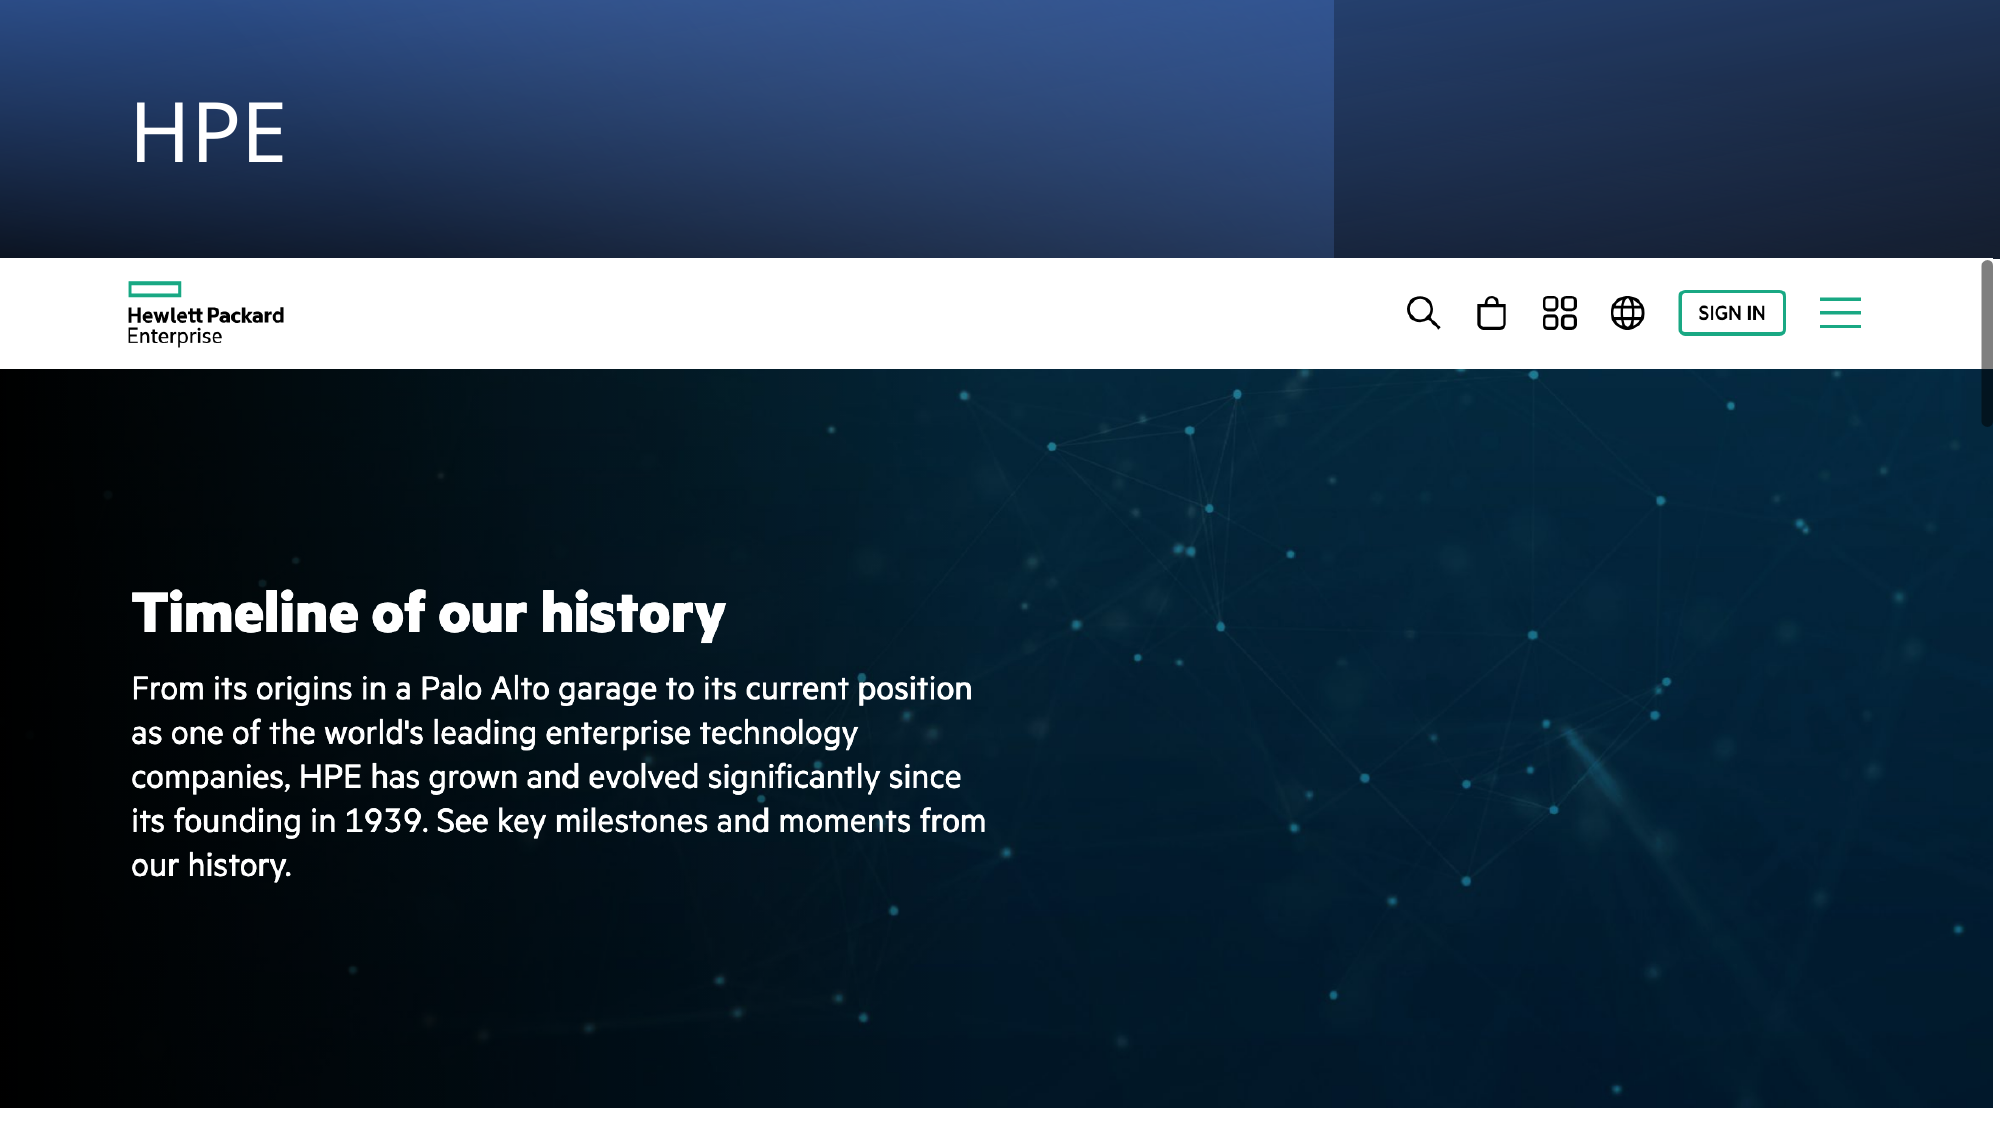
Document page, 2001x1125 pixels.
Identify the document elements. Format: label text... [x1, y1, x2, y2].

title HPE [114, 40, 1274, 231]
picture [0, 258, 1993, 1125]
text_box [1993, 260, 2000, 1125]
text_box [0, 0, 2000, 259]
